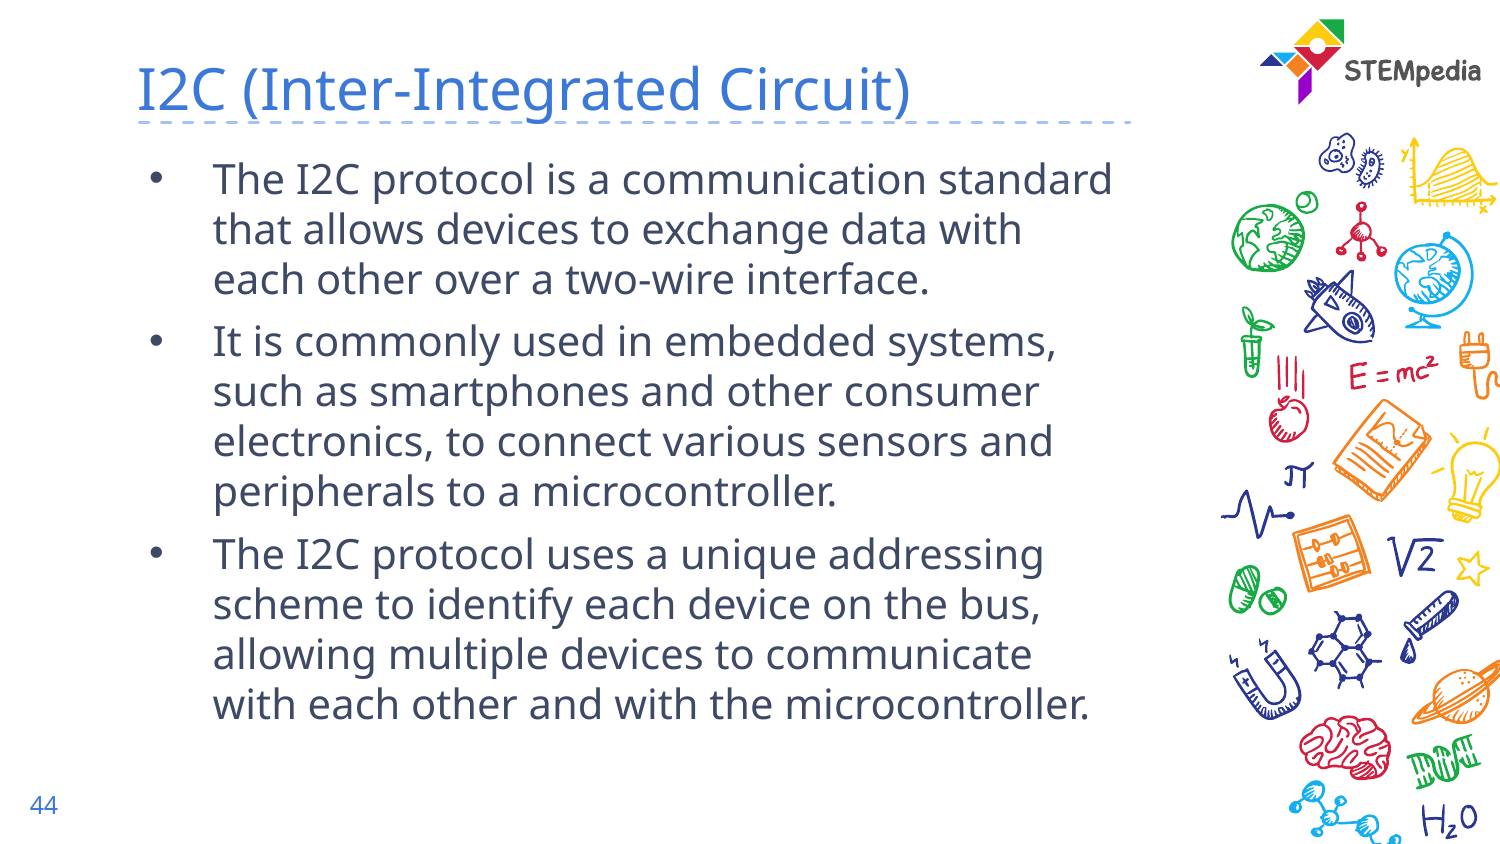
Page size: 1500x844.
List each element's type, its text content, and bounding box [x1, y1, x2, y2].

title I2C (Inter-Integrated Circuit) [122, 36, 1130, 137]
slide_number 44 [14, 774, 105, 840]
list The I2C protocol is a communication standard that allows devices to exchange data with each other over a two-wire interface. It is commonly used in embedded systems, such as smartphones and other consumer electronics, to connect various sensors and peripherals to a microcontroller. The I2C protocol uses a unique addressing scheme to identify each device on the bus, allowing multiple devices to communicate with each other and with the microcontroller. [122, 137, 1130, 806]
